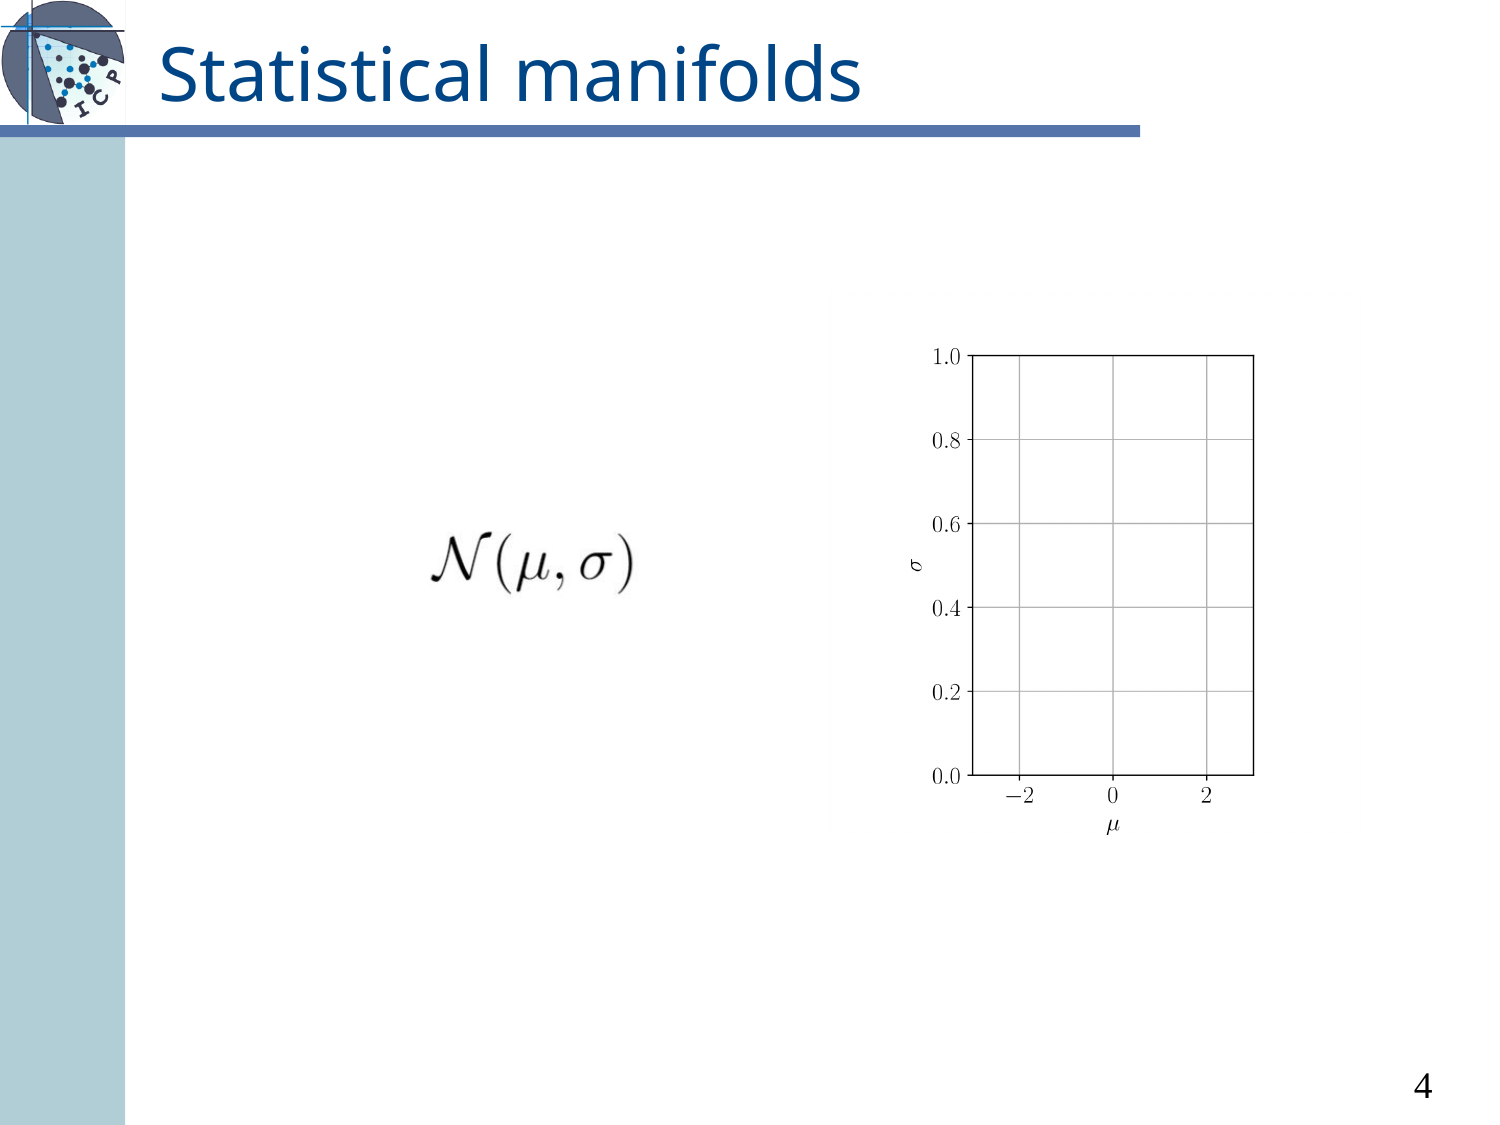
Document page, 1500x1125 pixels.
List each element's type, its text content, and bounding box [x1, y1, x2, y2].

text_box 4 [1351, 1053, 1448, 1114]
picture [828, 290, 1362, 835]
title Statistical manifolds [150, 0, 1487, 125]
picture [0, 0, 125, 125]
picture [396, 498, 672, 627]
